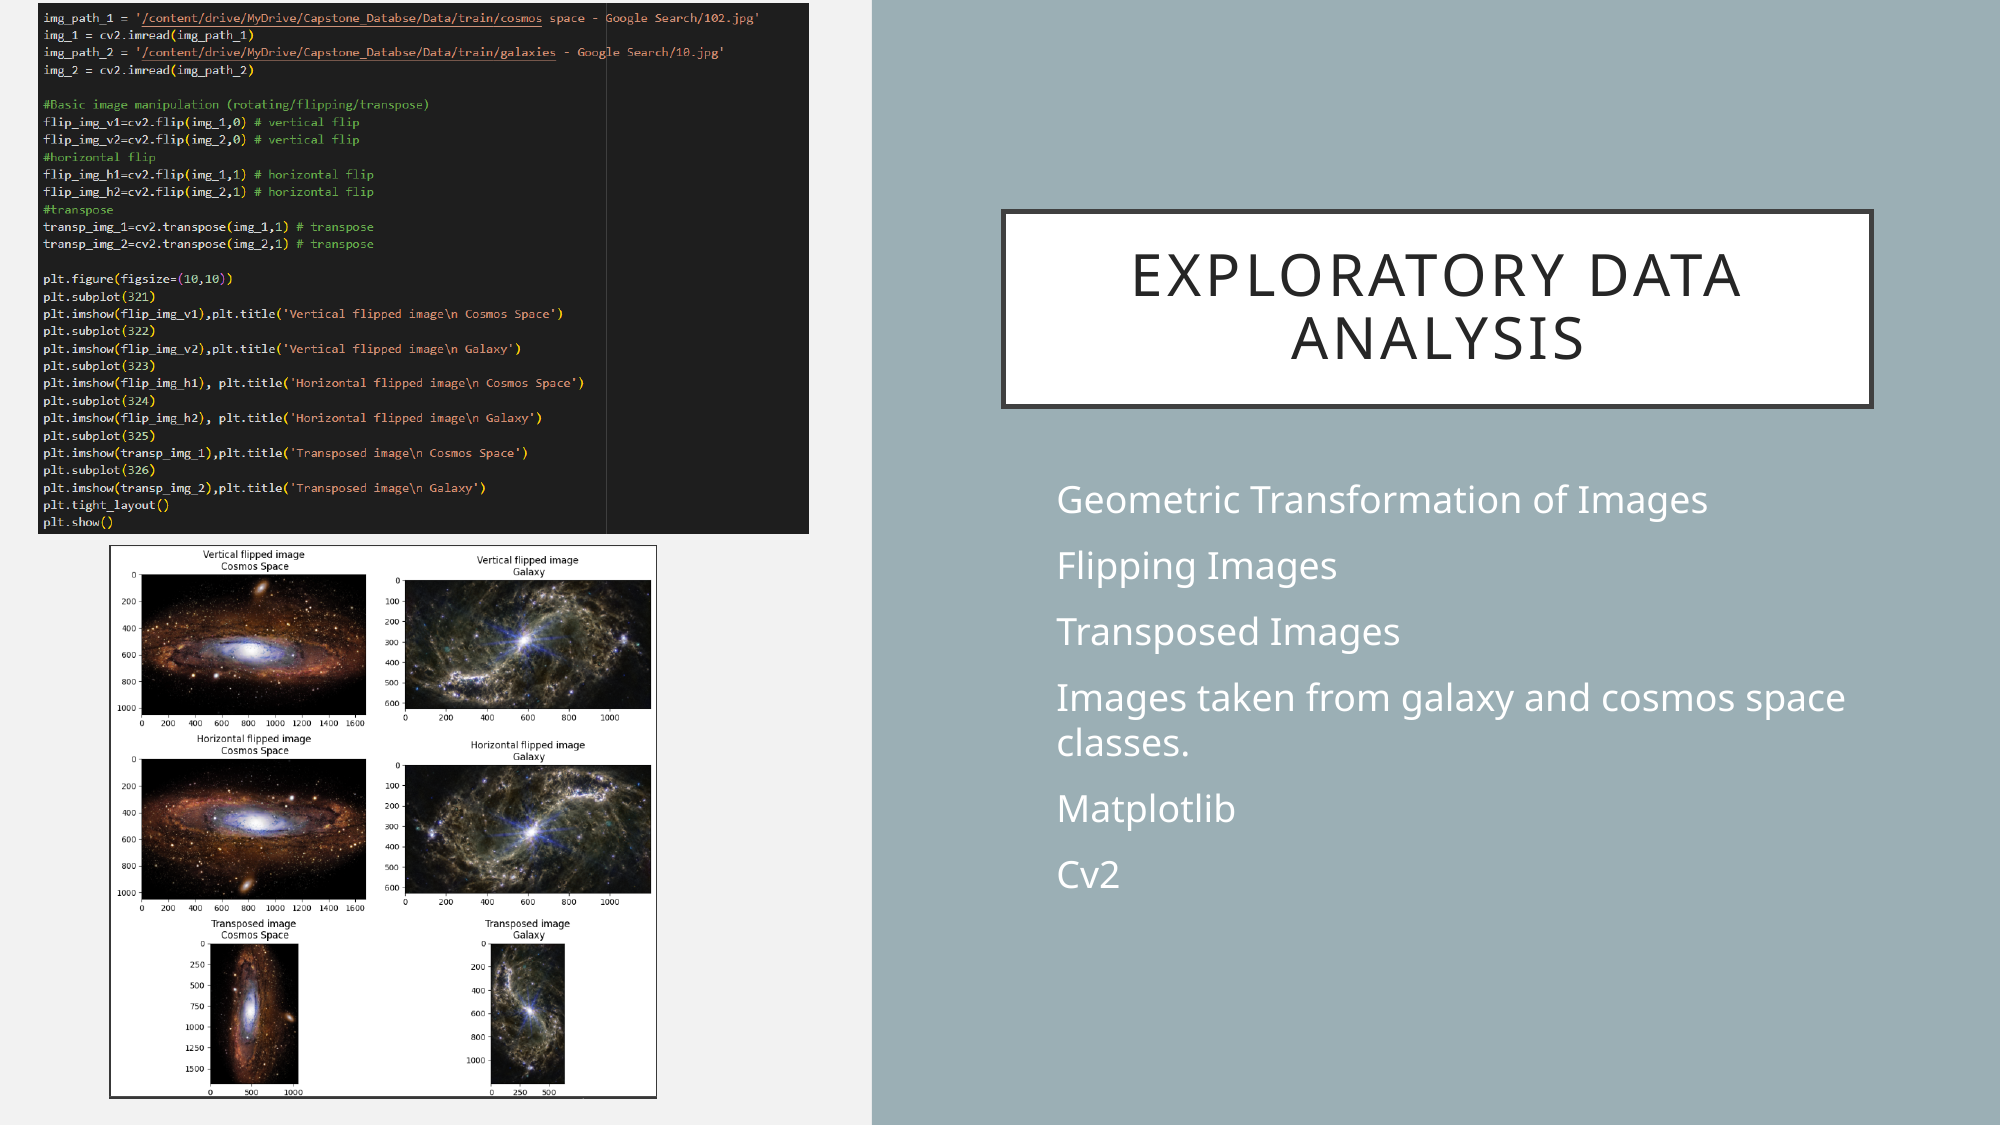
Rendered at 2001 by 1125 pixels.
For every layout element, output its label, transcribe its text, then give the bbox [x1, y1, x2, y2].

picture [38, 3, 809, 534]
text_box [871, 0, 2000, 1125]
picture [109, 545, 657, 1099]
list Geometric Transformation of Images Flipping Images Transposed Images Images taken from galaxy and cosmos space classes. Matplotlib Cv2 [1003, 468, 1871, 969]
title Exploratory Data Analysis [1001, 209, 1874, 409]
